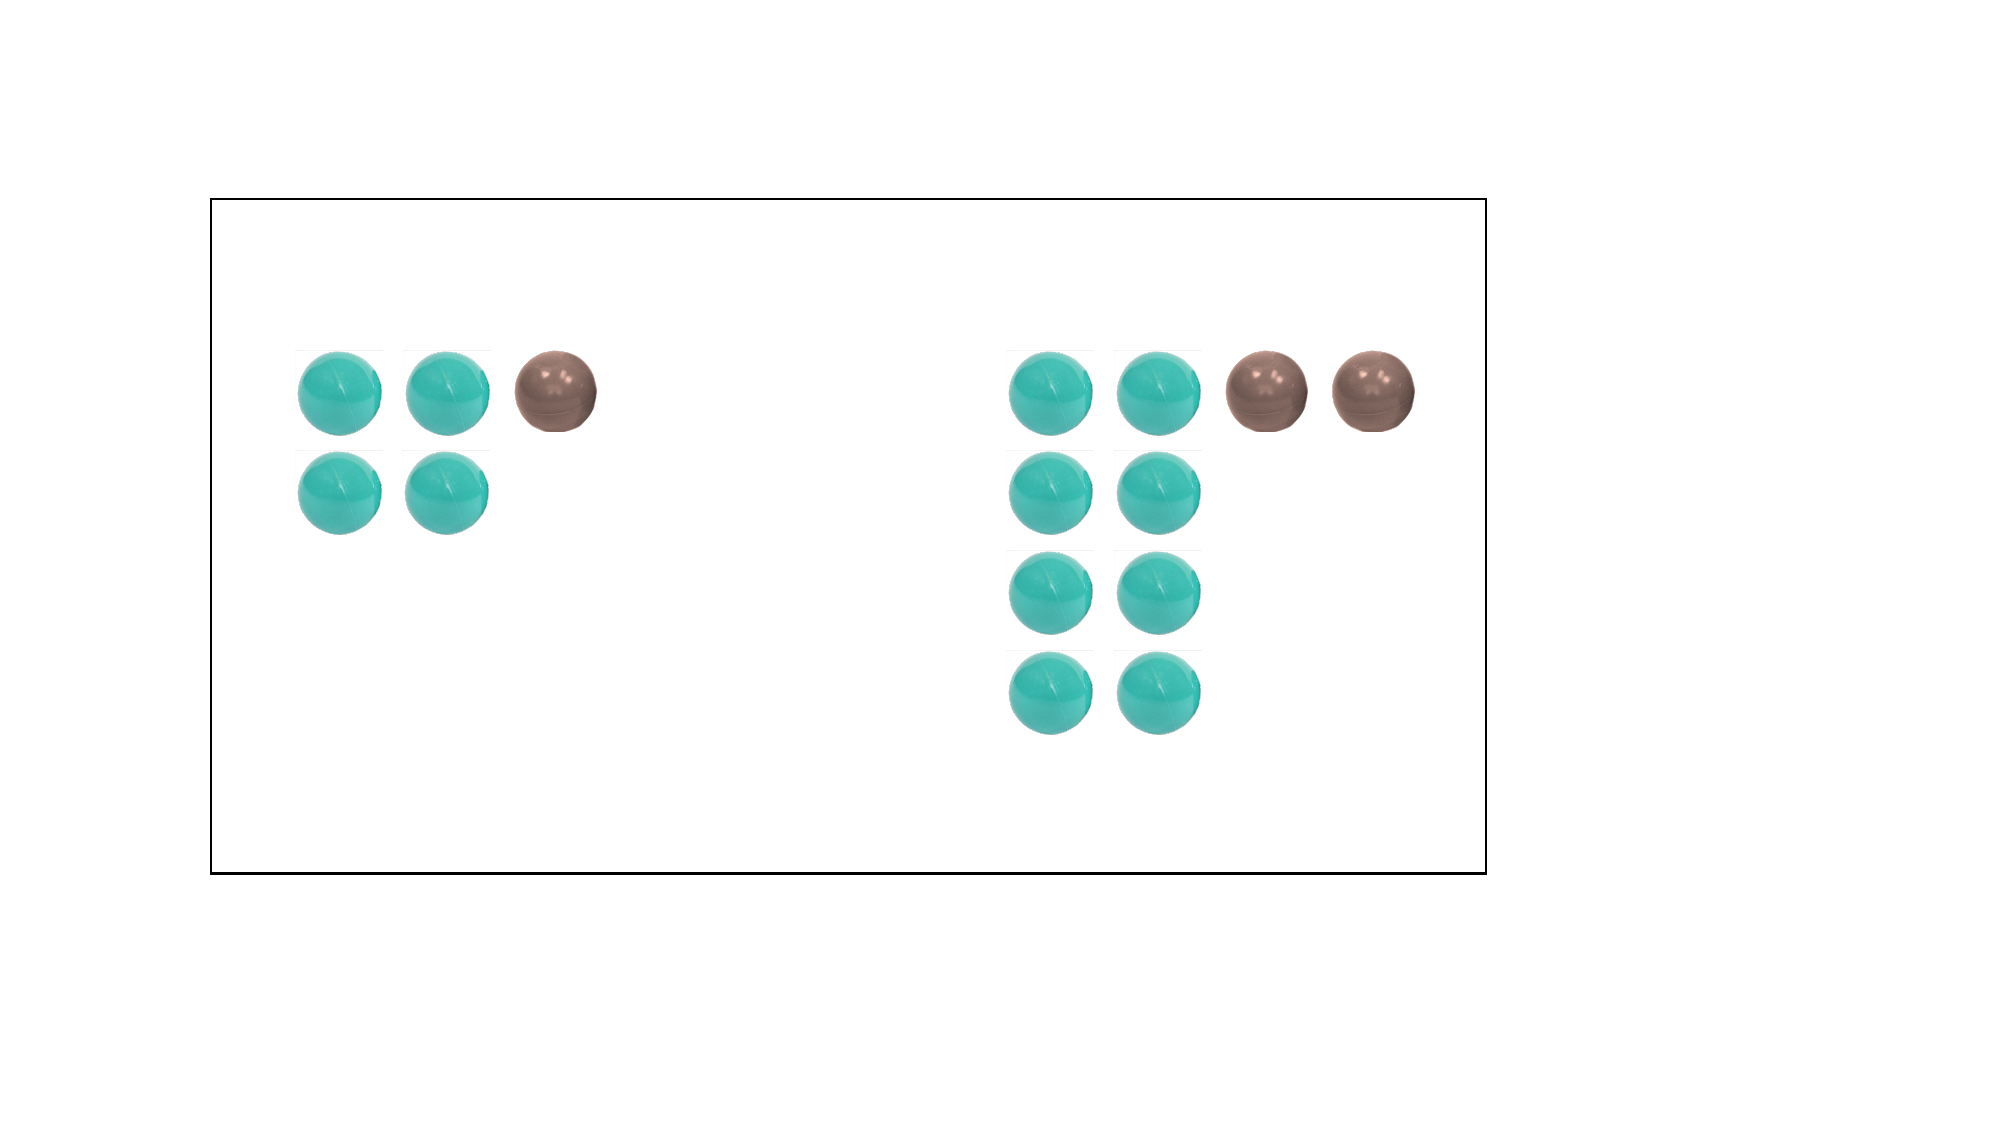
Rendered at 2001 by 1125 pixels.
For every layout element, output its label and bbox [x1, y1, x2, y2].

picture [1114, 550, 1202, 636]
picture [1114, 650, 1202, 736]
picture [1328, 350, 1415, 432]
picture [1006, 350, 1094, 437]
picture [1114, 350, 1202, 437]
text_box [210, 198, 1487, 875]
picture [1006, 450, 1094, 537]
picture [1114, 450, 1202, 537]
picture [403, 350, 491, 437]
picture [1006, 550, 1094, 636]
picture [295, 450, 383, 537]
picture [511, 350, 597, 432]
picture [1006, 650, 1094, 736]
picture [295, 350, 383, 437]
picture [1222, 350, 1308, 432]
picture [402, 450, 490, 537]
